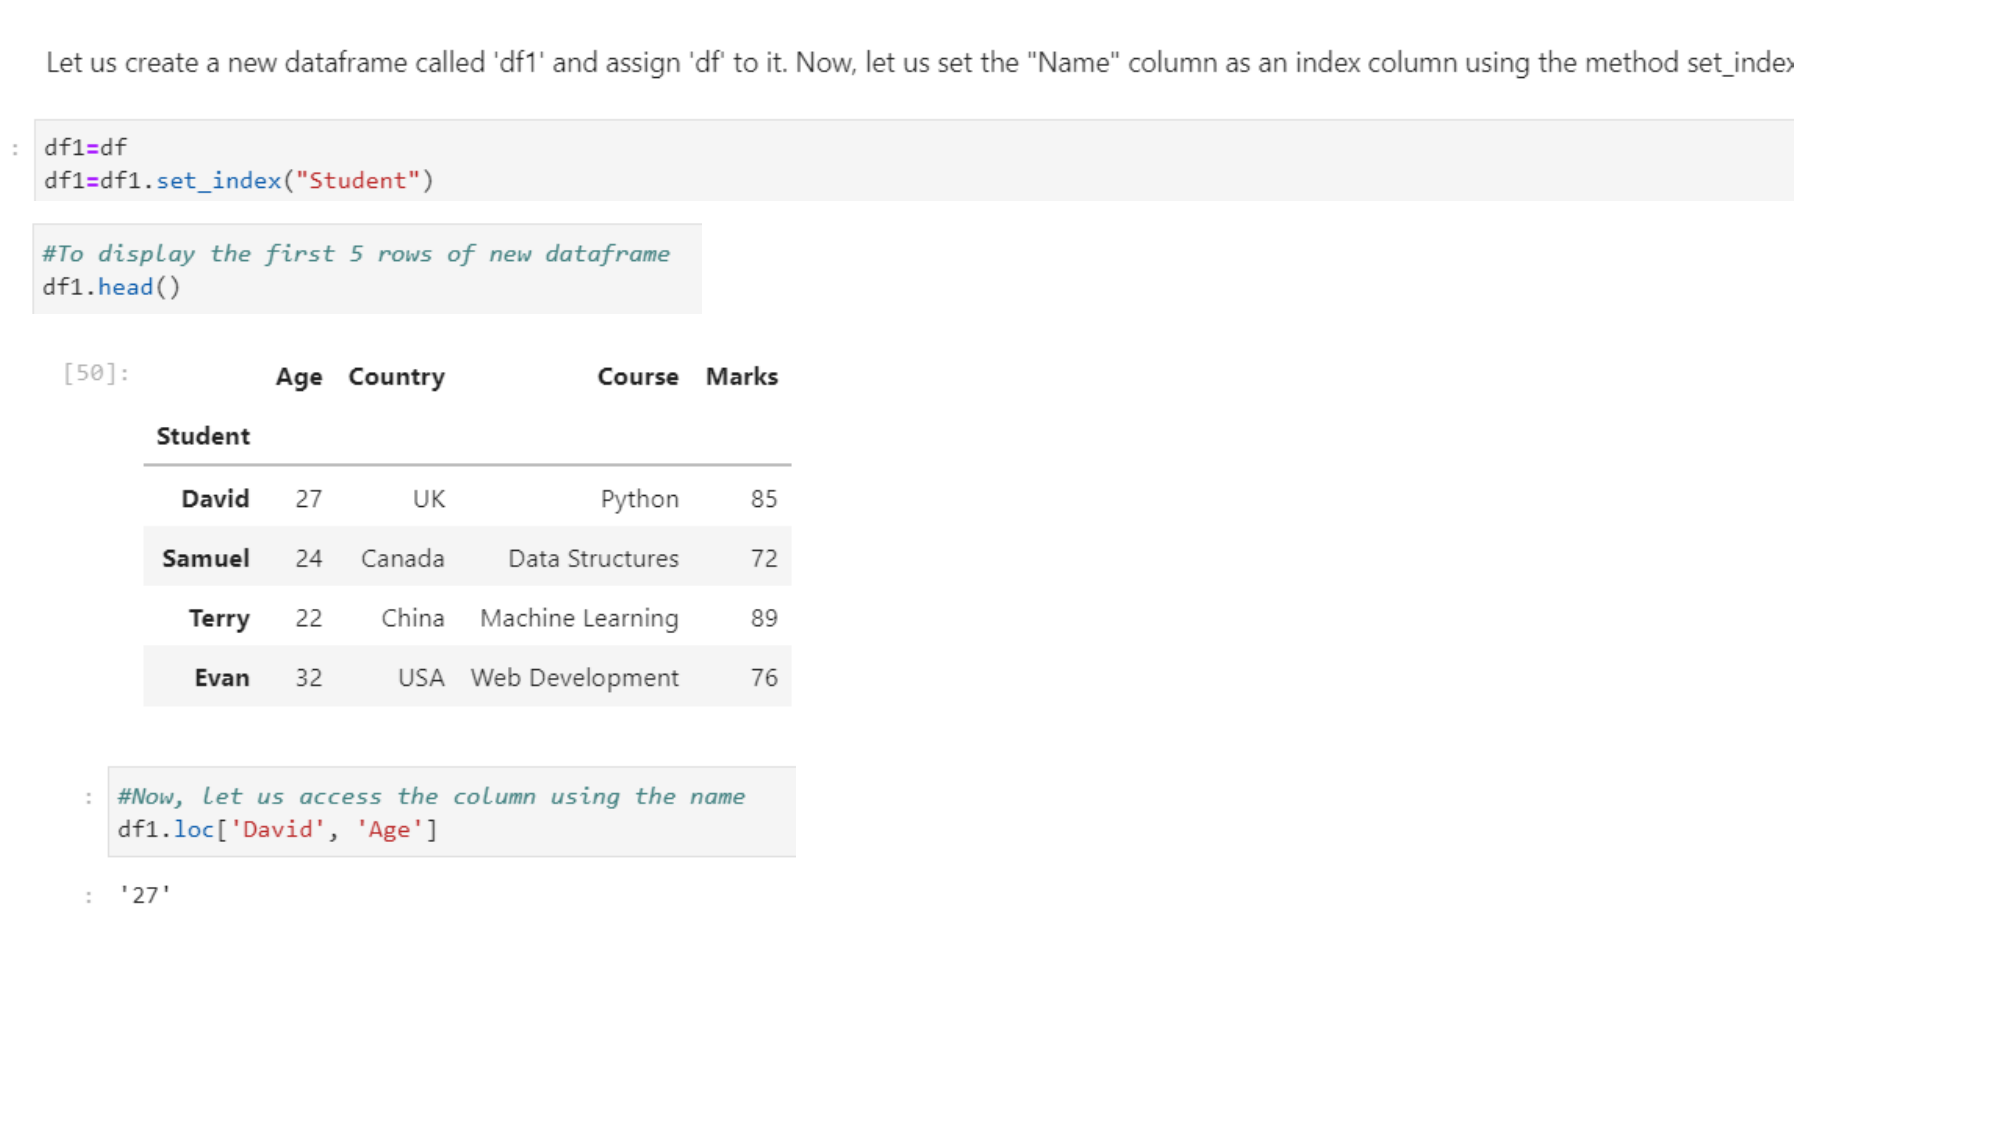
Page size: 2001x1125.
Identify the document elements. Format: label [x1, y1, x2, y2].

picture [50, 335, 903, 735]
picture [11, 22, 1794, 201]
picture [82, 757, 796, 930]
picture [27, 222, 702, 314]
